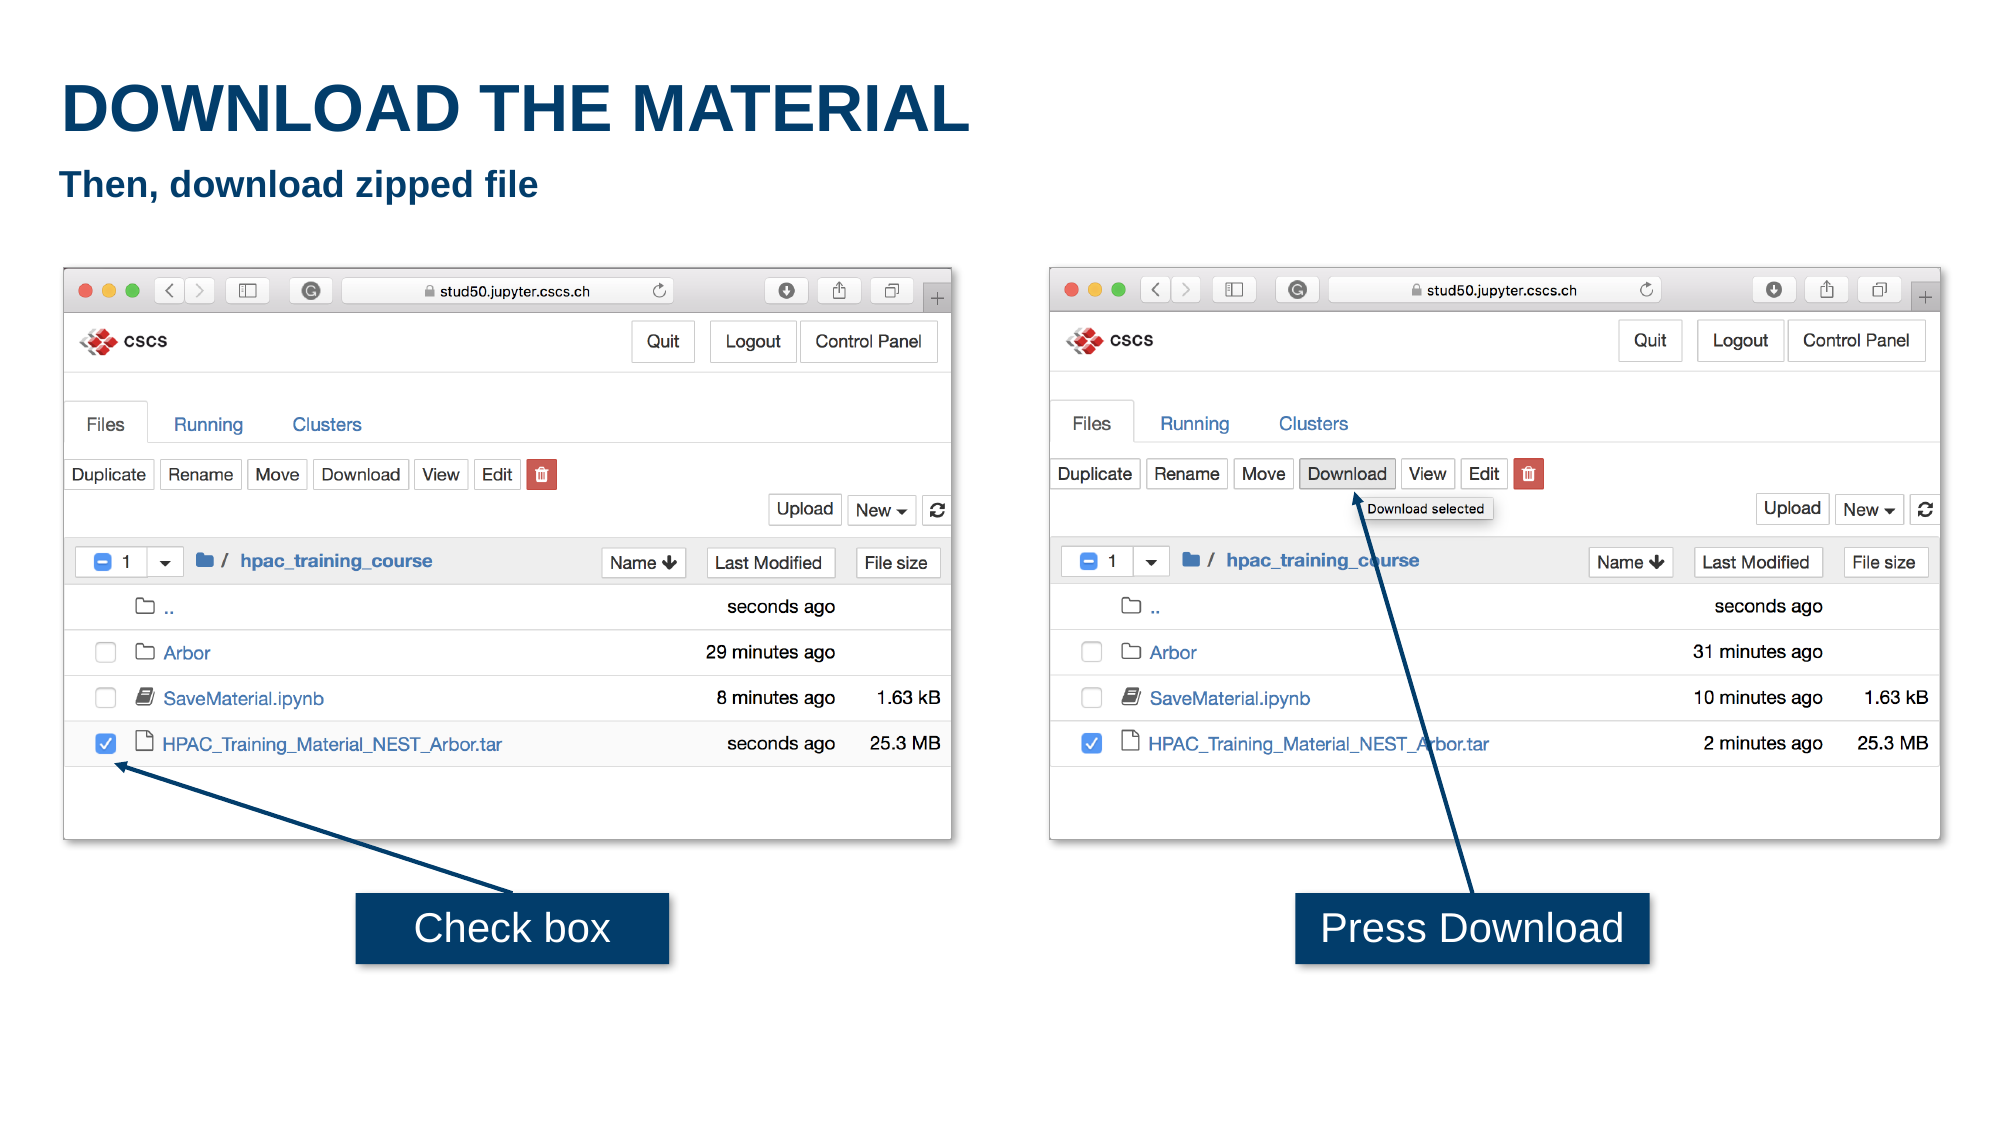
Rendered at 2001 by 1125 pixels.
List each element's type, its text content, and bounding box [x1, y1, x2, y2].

picture [63, 267, 952, 840]
text_box Check box [355, 892, 670, 965]
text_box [114, 763, 513, 894]
list Then, download zipped file [58, 154, 1937, 238]
picture [1049, 267, 1941, 840]
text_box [1354, 491, 1473, 894]
text_box Press Download [1294, 892, 1651, 965]
title download the material [60, 53, 1940, 238]
